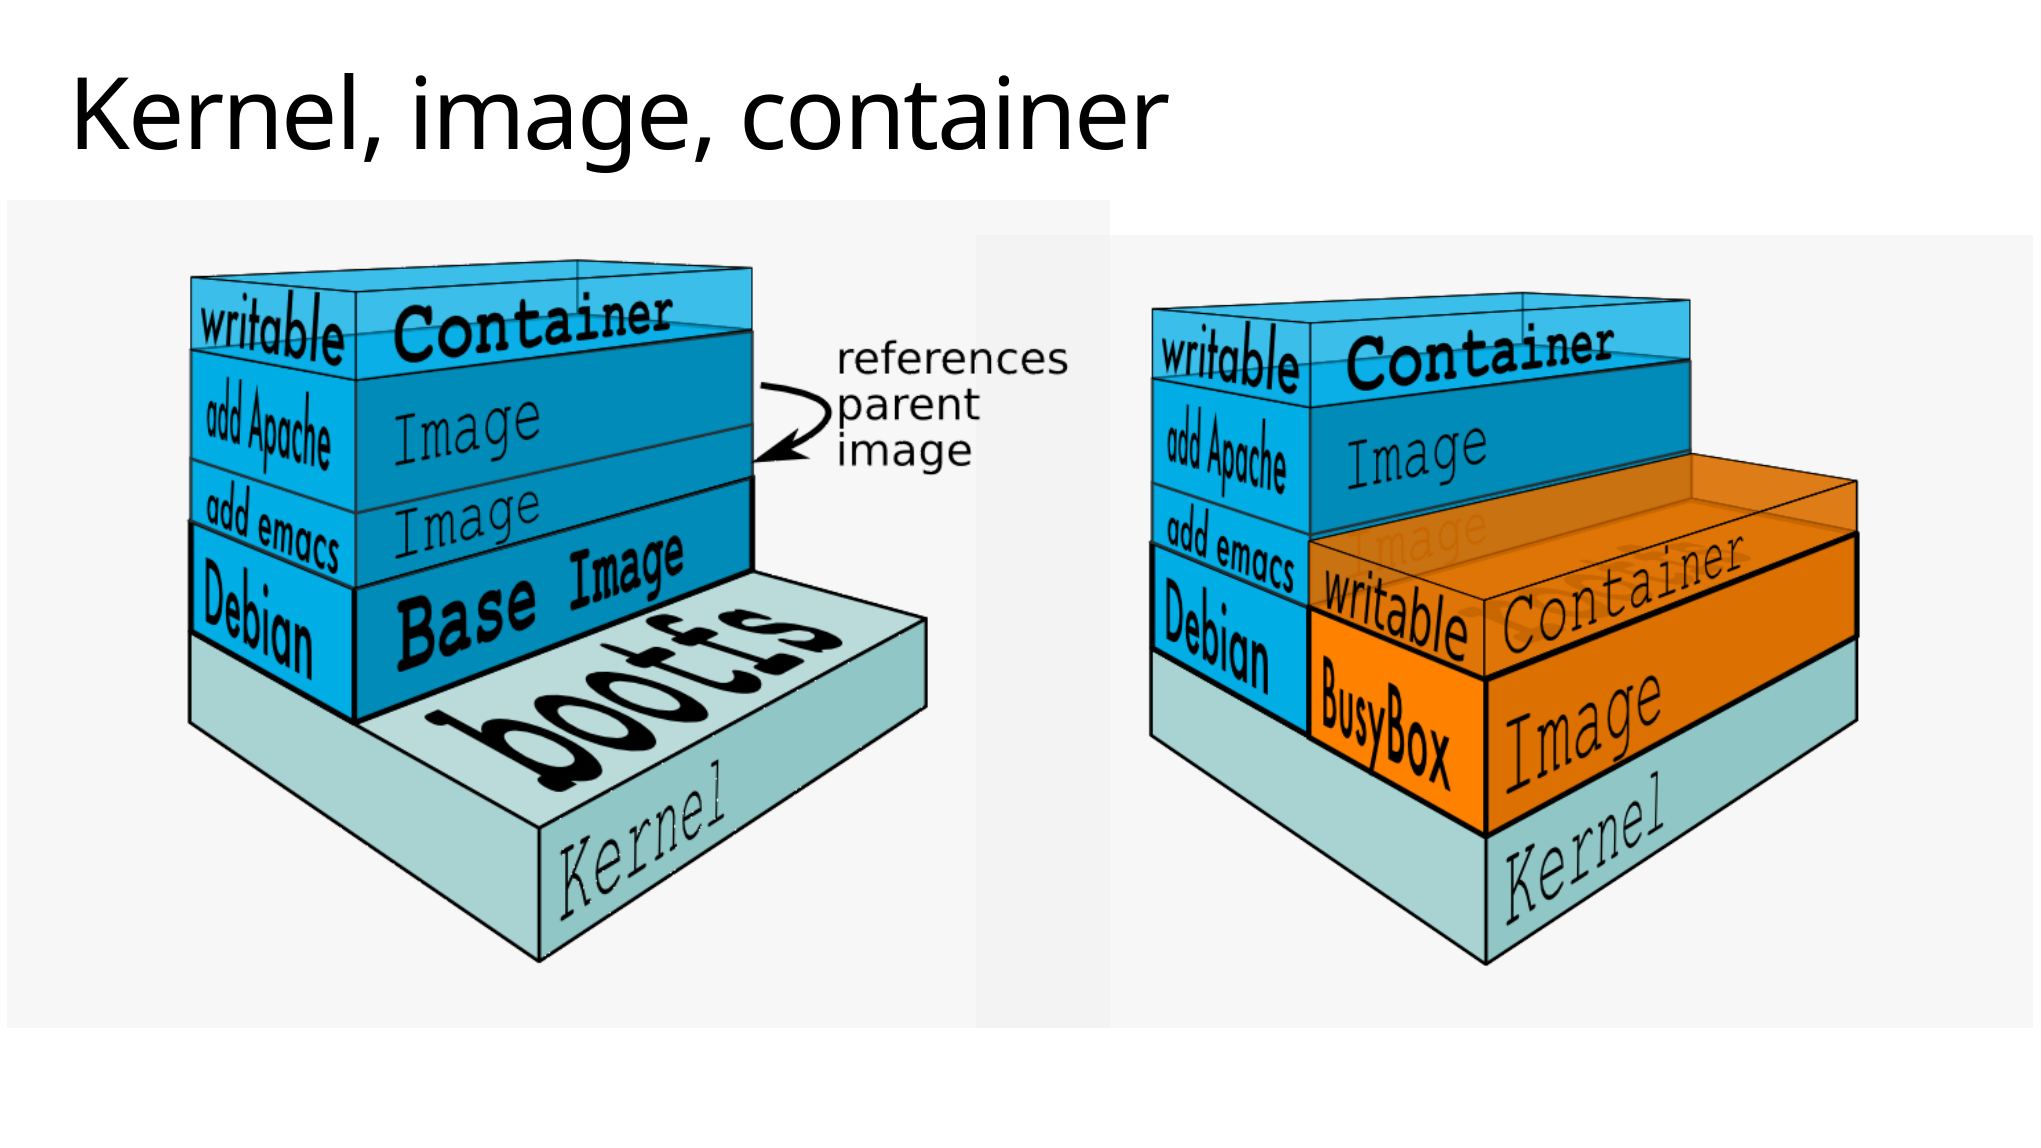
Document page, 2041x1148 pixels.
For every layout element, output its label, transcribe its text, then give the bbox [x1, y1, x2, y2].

picture [7, 200, 2033, 1028]
title Kernel, image, container [45, 48, 1996, 199]
